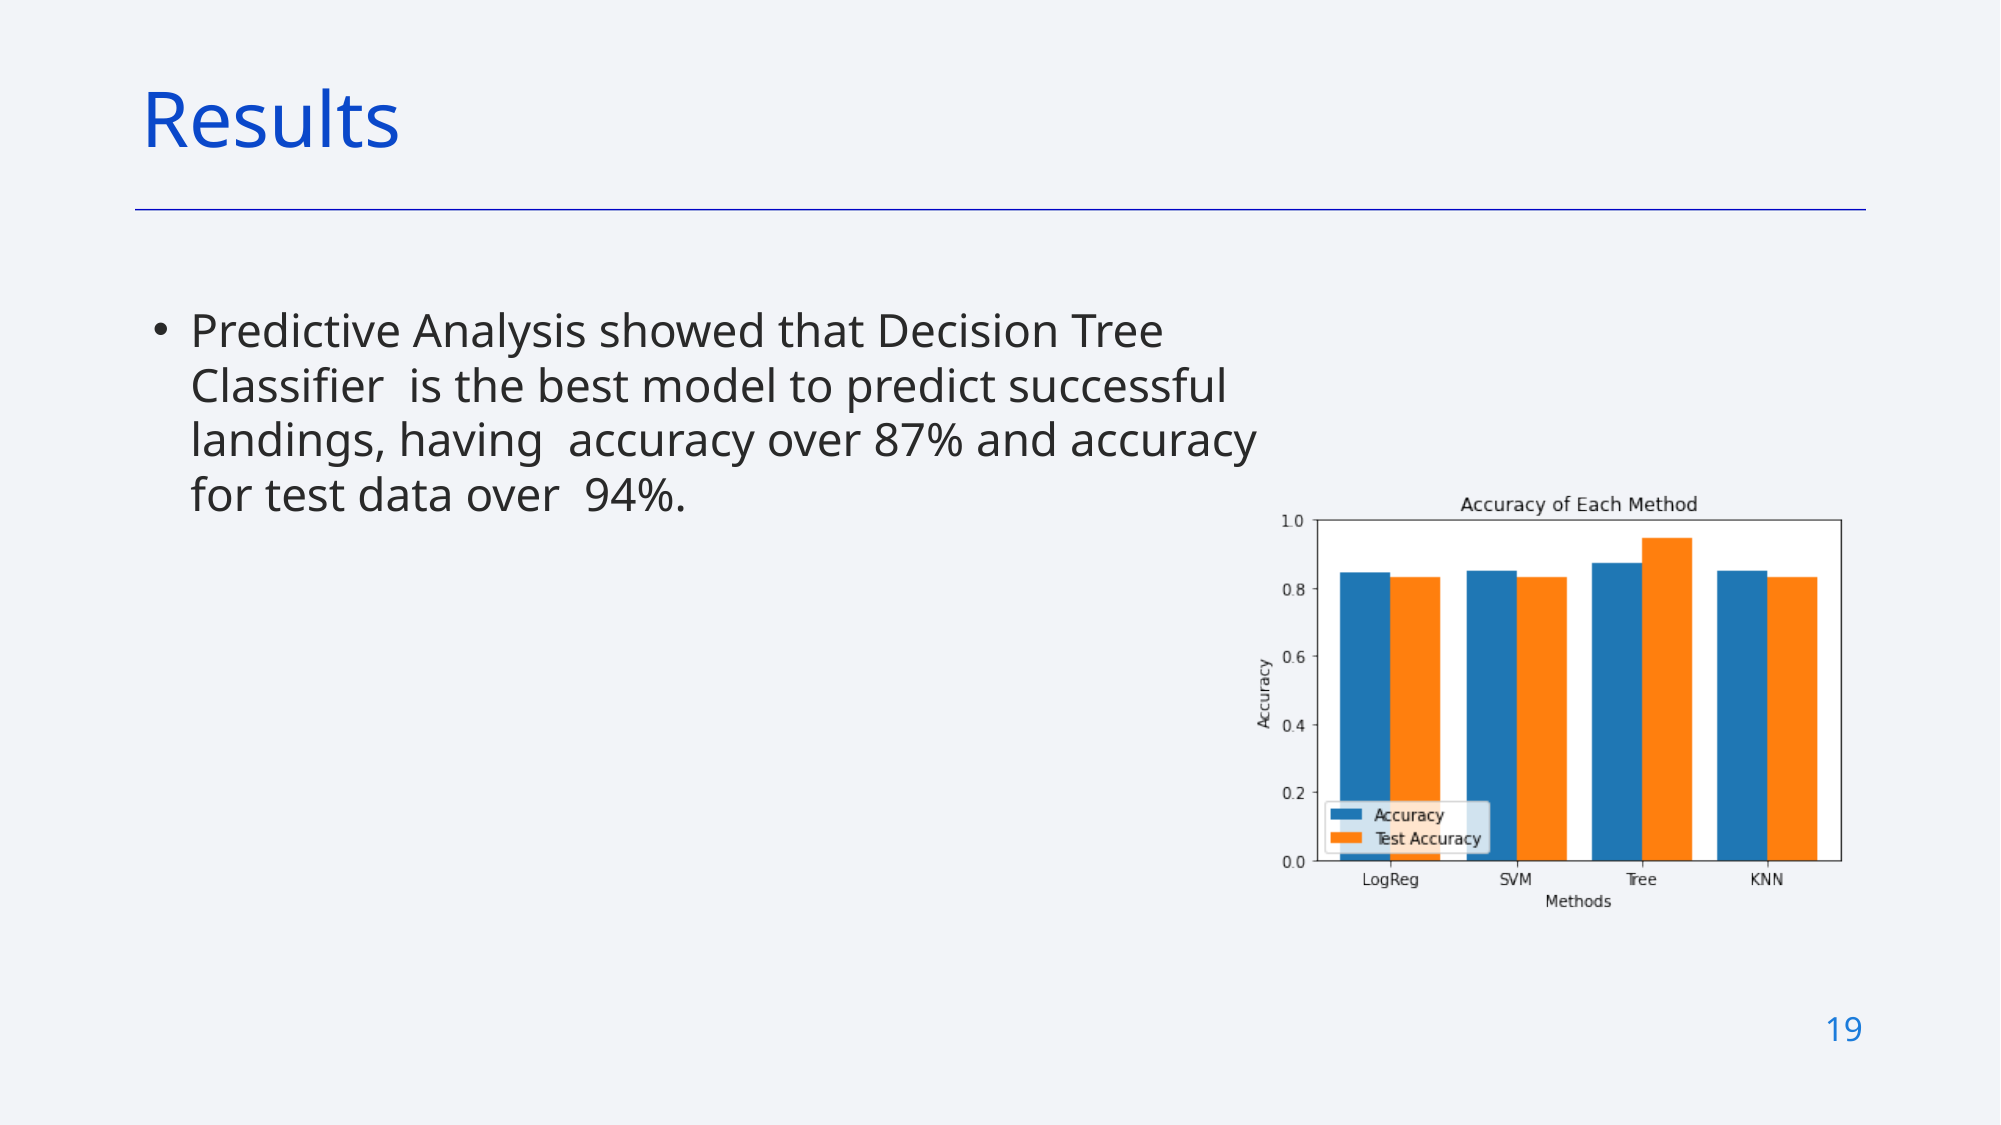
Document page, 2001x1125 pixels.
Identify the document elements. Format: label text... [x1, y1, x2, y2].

text_box Predictive Analysis showed that Decision Tree Classifier is the best model to predict successful landings, having accuracy over 87% and accuracy for test data over 94%. [150, 299, 1277, 522]
slide_number ‹#› [1818, 1001, 1872, 1125]
title Results [139, 68, 548, 259]
picture [0, 0, 2000, 1125]
